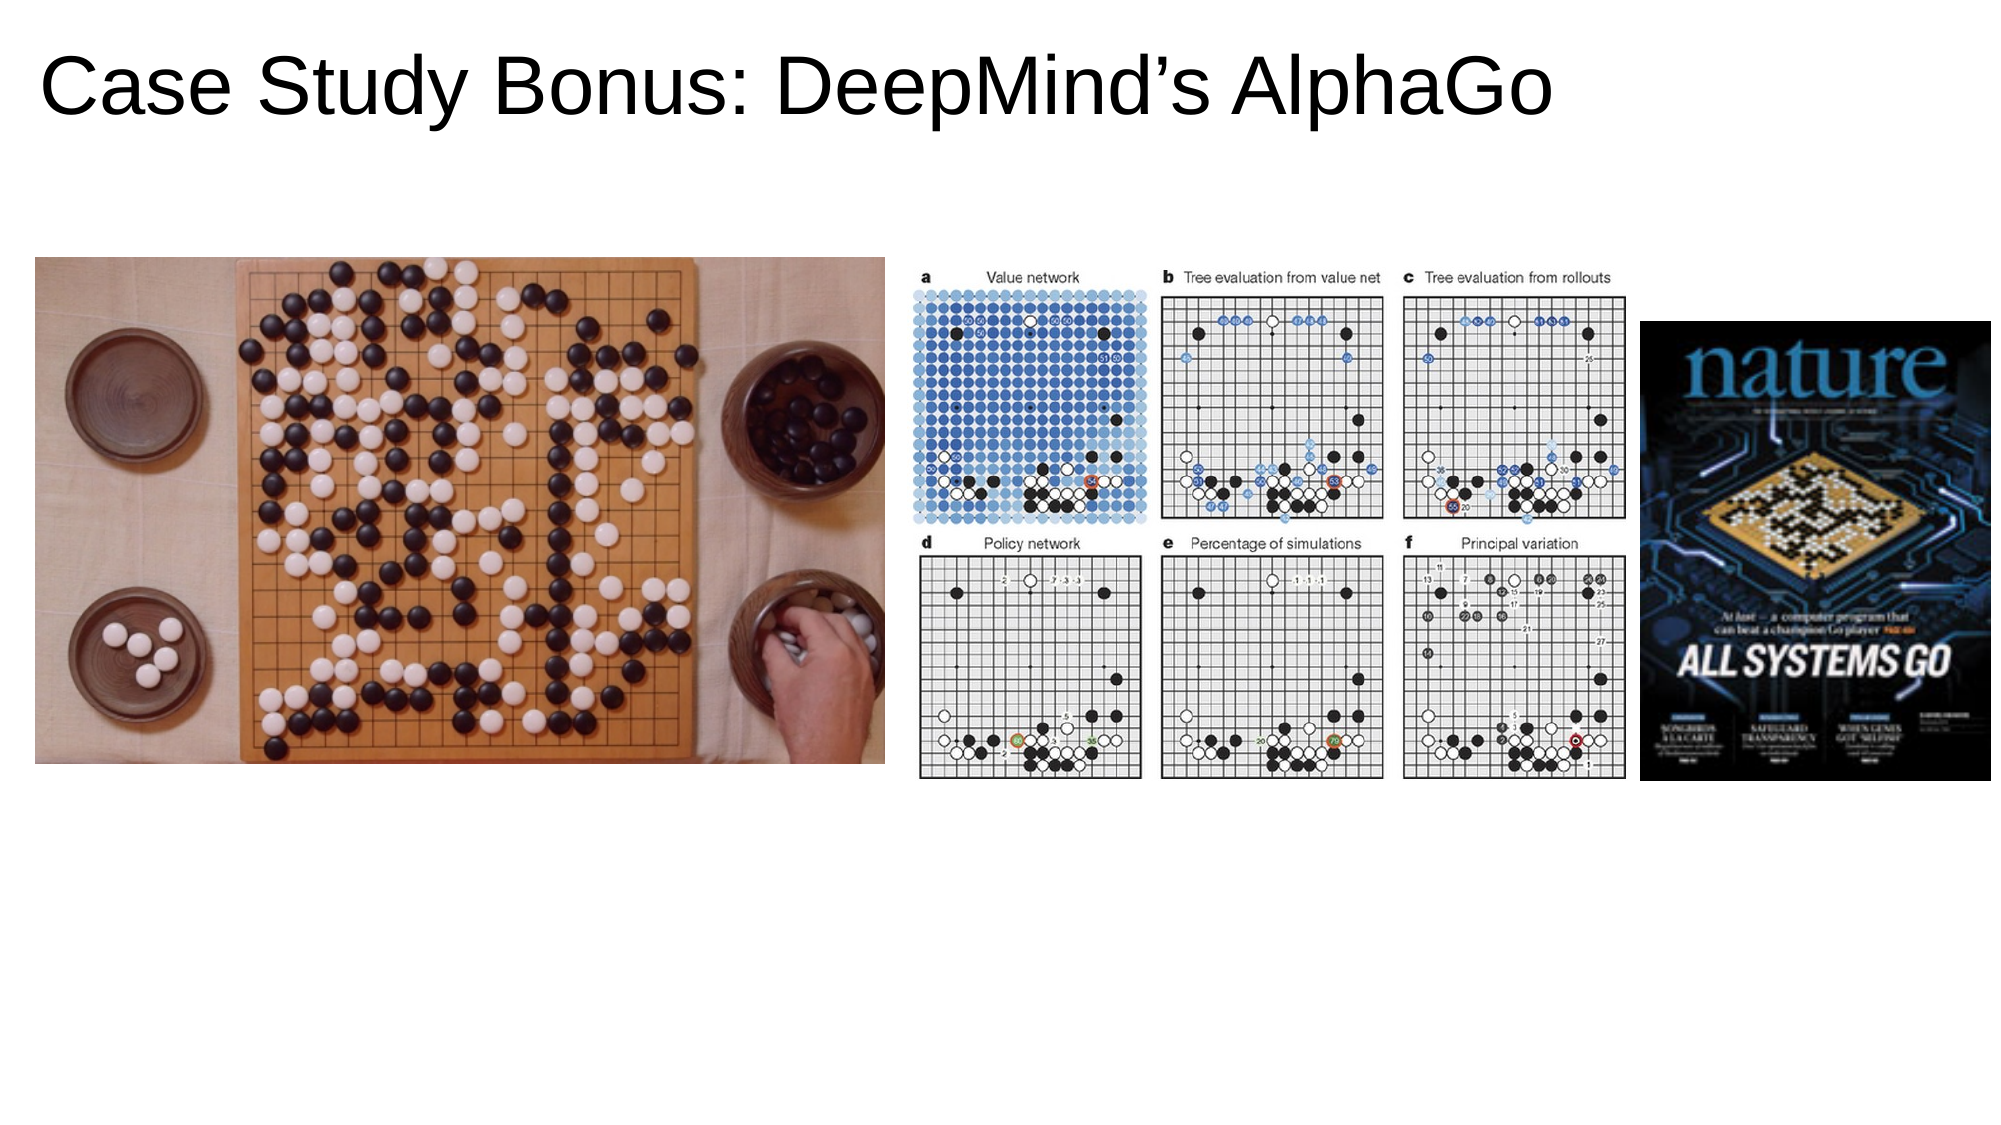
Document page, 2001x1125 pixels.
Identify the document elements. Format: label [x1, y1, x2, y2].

picture [907, 266, 1631, 781]
text_box [19, 11, 1749, 228]
picture [1640, 321, 1991, 781]
picture [34, 257, 885, 764]
